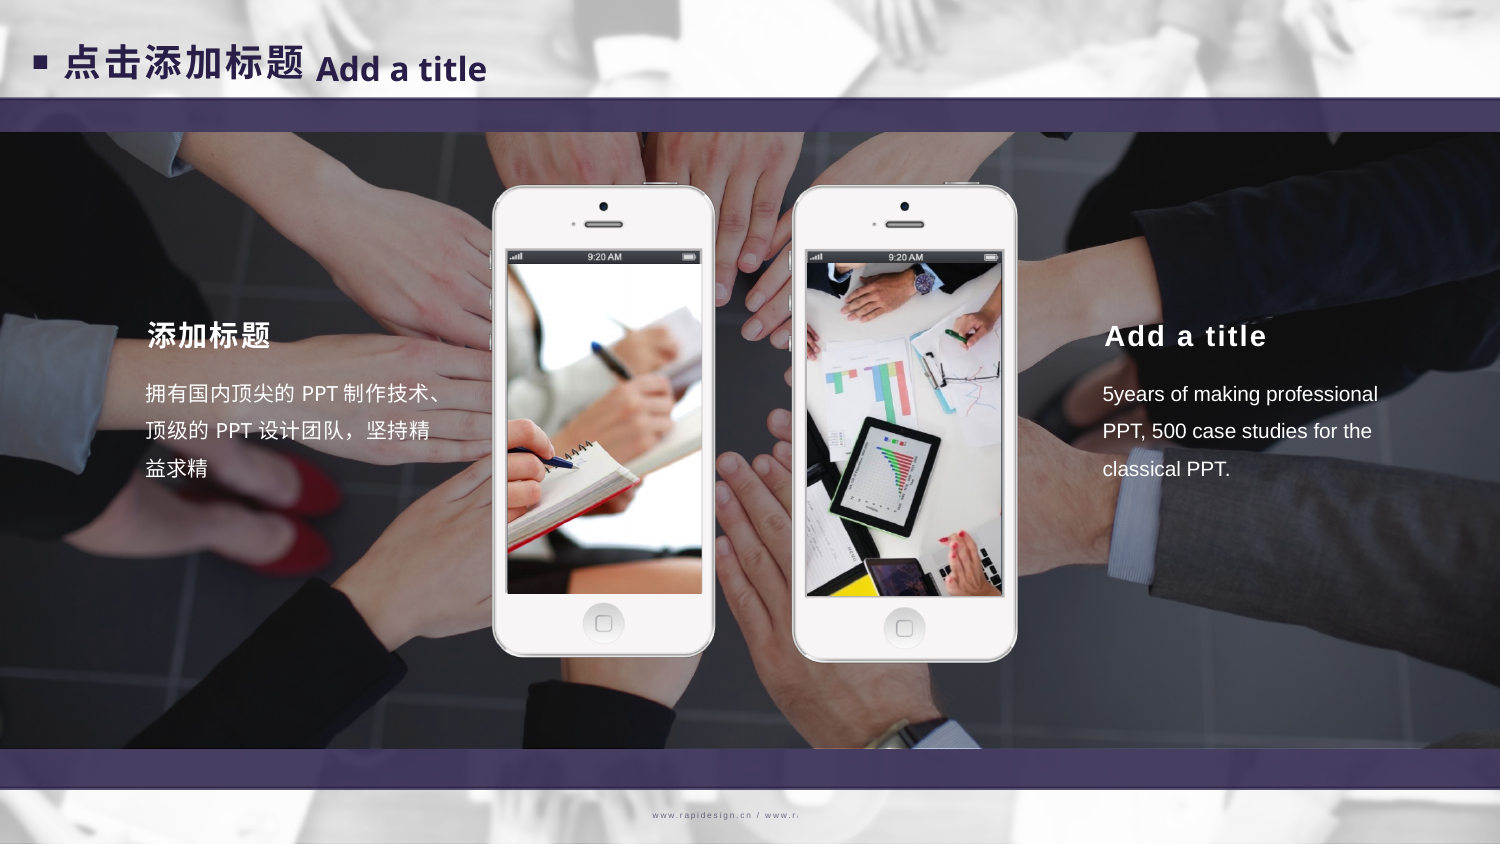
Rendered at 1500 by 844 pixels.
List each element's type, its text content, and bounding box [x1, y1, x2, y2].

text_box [0, 131, 1500, 749]
text_box www.rapidesign.cn / www.rapidppt.com [638, 803, 876, 828]
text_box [130, 309, 445, 490]
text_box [774, 174, 1026, 671]
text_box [1087, 309, 1411, 490]
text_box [474, 174, 723, 666]
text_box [33, 44, 552, 128]
